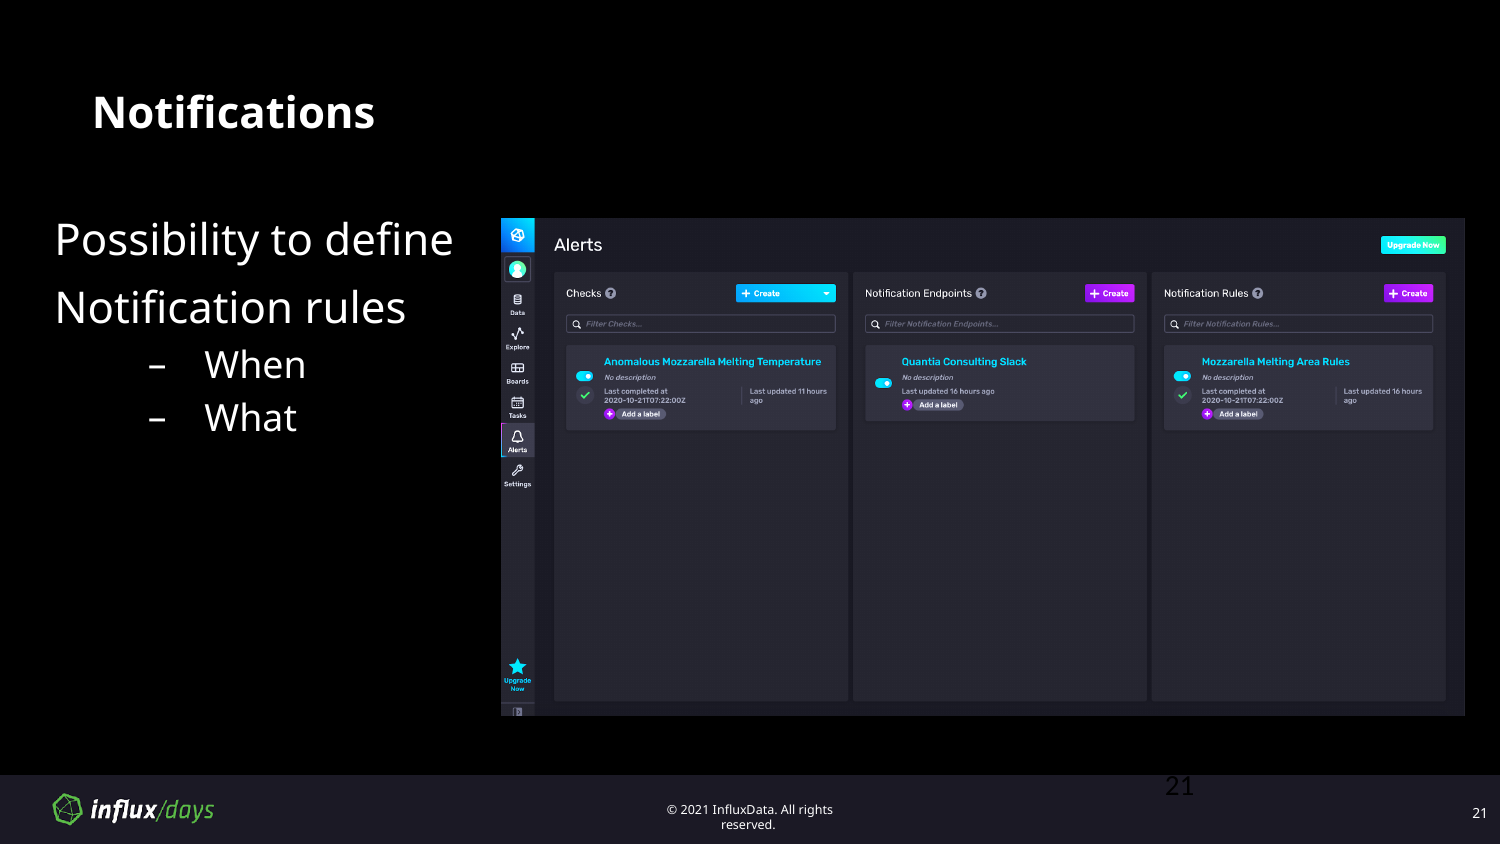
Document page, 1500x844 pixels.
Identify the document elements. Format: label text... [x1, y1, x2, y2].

title Notifications [76, 33, 1424, 196]
picture [0, 775, 1500, 844]
list Possibility to define Notification rules When What [39, 204, 502, 761]
picture [500, 218, 1465, 716]
slide_number ‹#› [1149, 759, 1500, 805]
